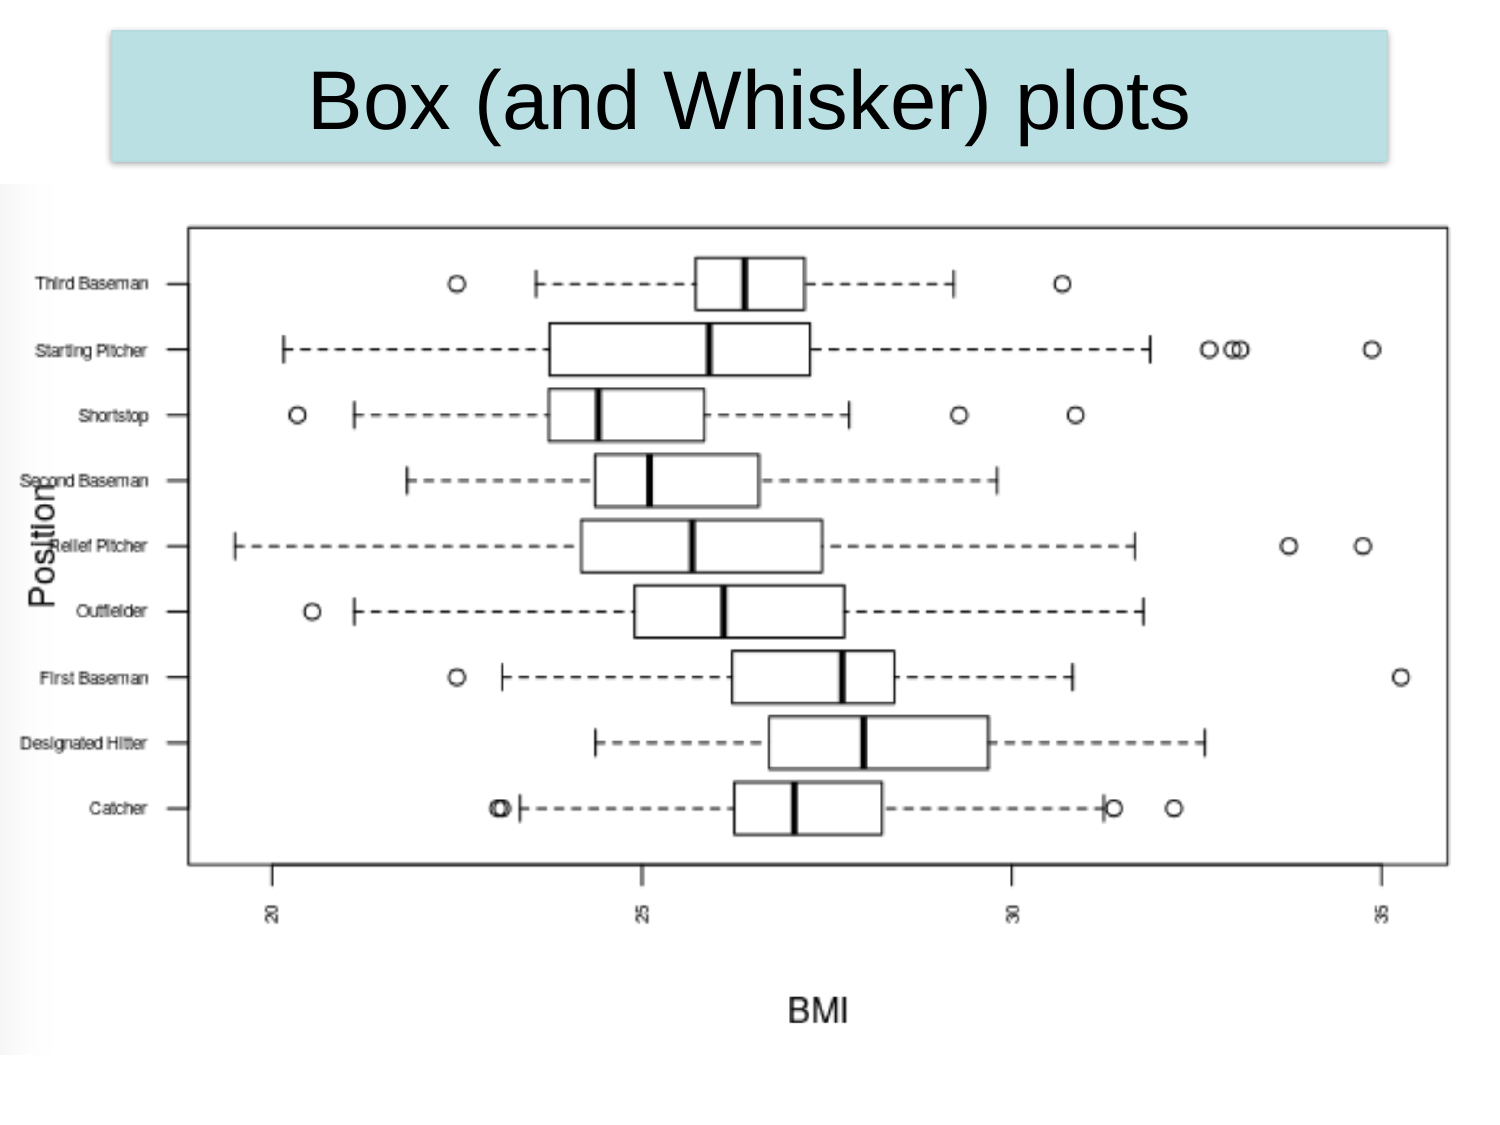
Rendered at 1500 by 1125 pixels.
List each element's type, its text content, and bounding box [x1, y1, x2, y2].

text_box Box (and Whisker) plots [111, 30, 1388, 162]
picture [0, 184, 1500, 1056]
